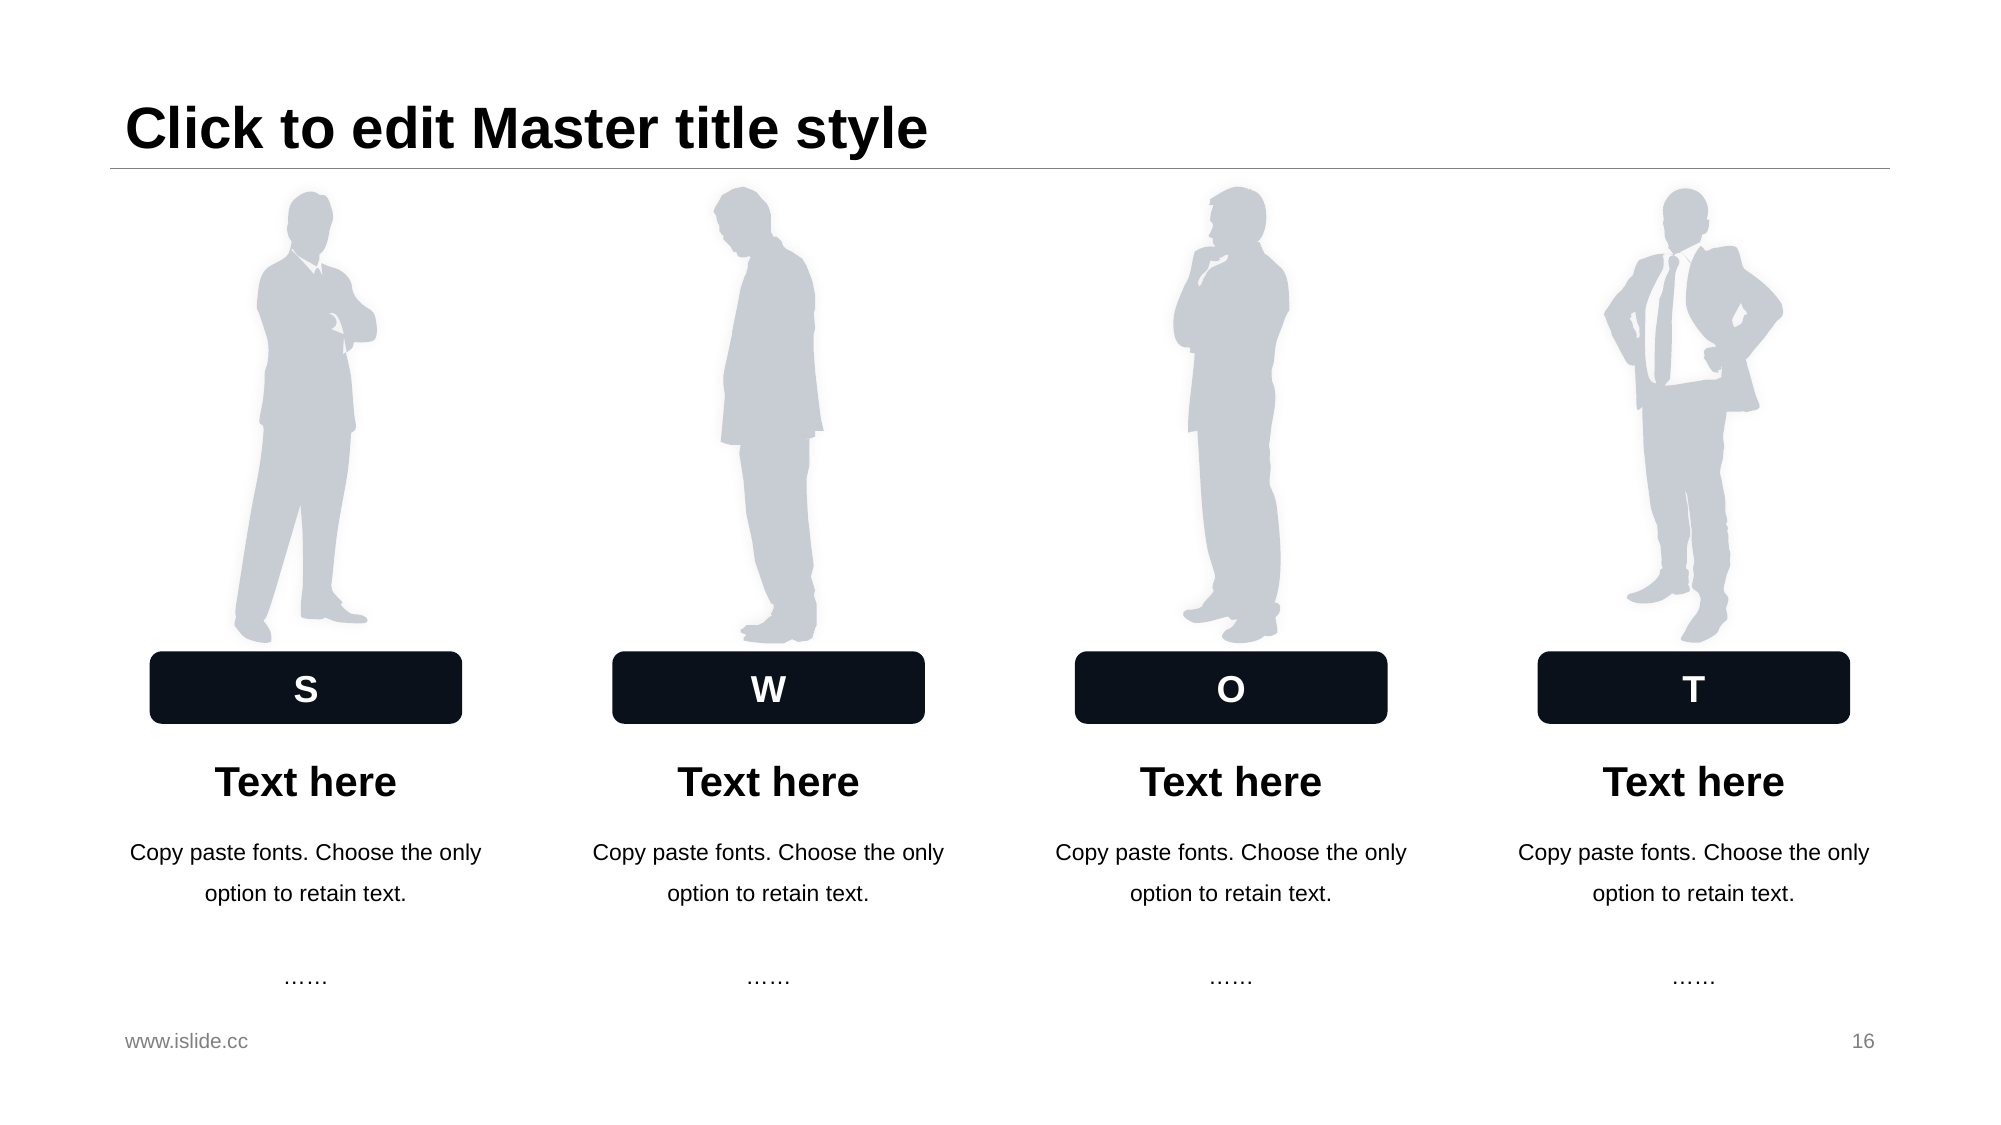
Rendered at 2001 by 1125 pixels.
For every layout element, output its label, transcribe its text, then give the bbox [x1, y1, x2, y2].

footer www.islide.cc [109, 1023, 790, 1058]
slide_number 16 [1412, 1023, 1890, 1058]
title Click to edit Master title style [109, 0, 1890, 169]
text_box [110, 186, 1890, 1007]
